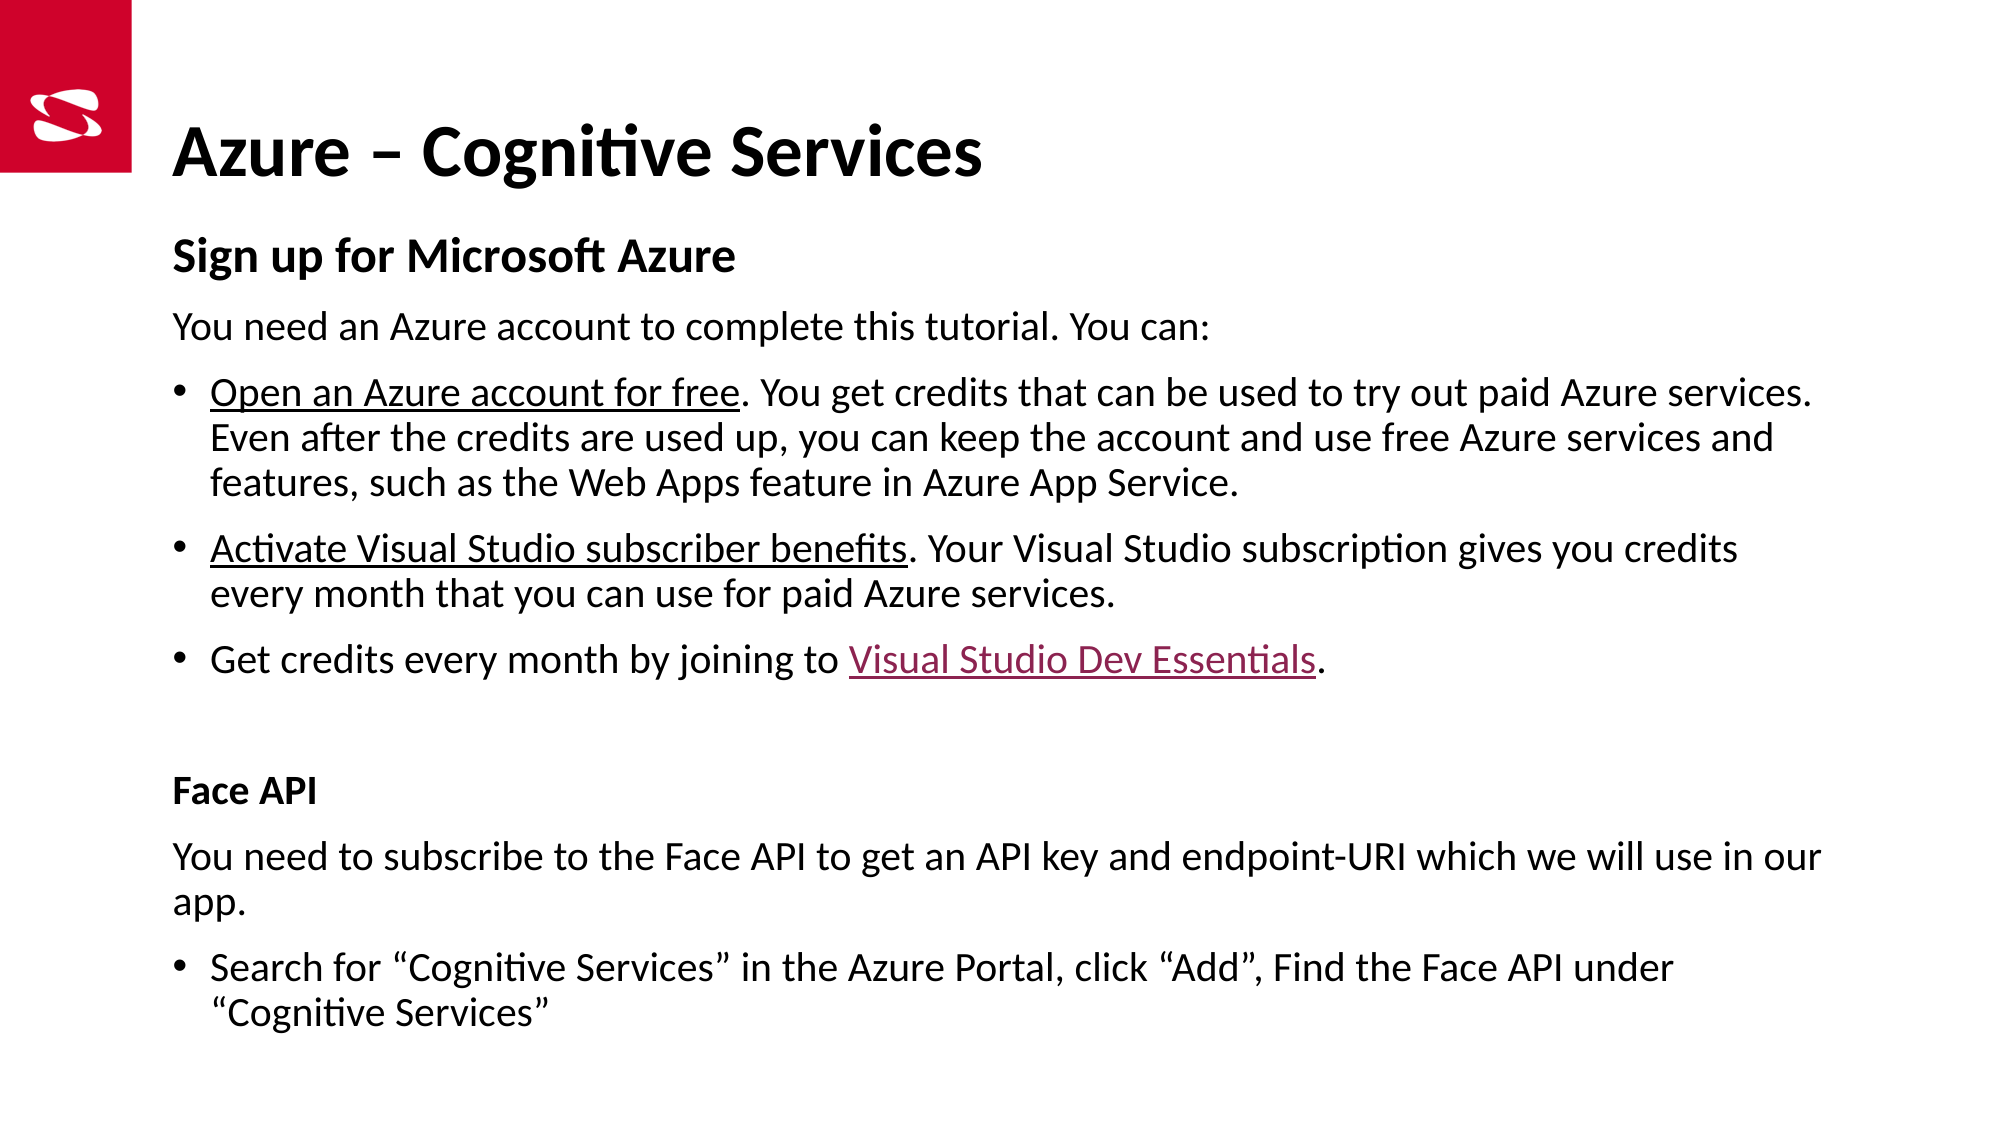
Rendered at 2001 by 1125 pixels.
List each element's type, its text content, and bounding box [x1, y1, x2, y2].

title Azure – Cognitive Services [157, 0, 1844, 200]
list Sign up for Microsoft Azure You need an Azure account to complete this tutorial. You can: Open an Azure account for free. You get credits that can be used to try out paid Azure services. Even after the credits are used up, you can keep the account and use free Azure services and features, such as the Web Apps feature in Azure App Service. Activate Visual Studio subscriber benefits. Your Visual Studio subscription gives you credits every month that you can use for paid Azure services. Get credits every month by joining to Visual Studio Dev Essentials. Face API You need to subscribe to the Face API to get an API key and endpoint-URI which we will use in our app. Search for “Cognitive Services” in the Azure Portal, click “Add”, Find the Face API under “Cognitive Services” [157, 222, 1844, 1057]
picture [30, 89, 102, 142]
